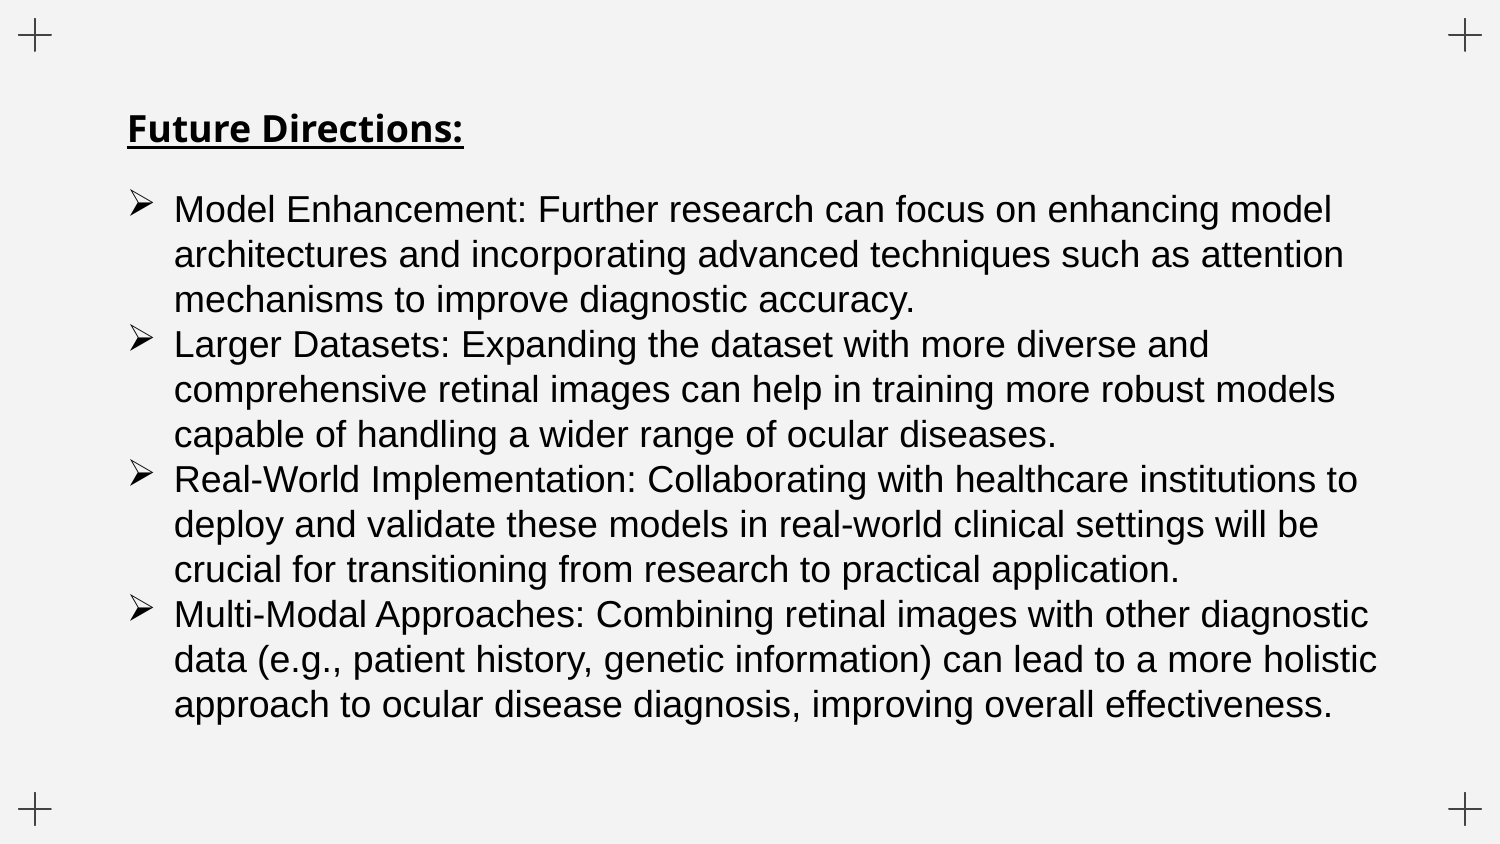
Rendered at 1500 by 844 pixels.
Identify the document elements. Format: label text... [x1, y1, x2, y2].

text_box Future Directions: Model Enhancement: Further research can focus on enhancing model architectures and incorporating advanced techniques such as attention mechanisms to improve diagnostic accuracy. Larger Datasets: Expanding the dataset with more diverse and comprehensive retinal images can help in training more robust models capable of handling a wider range of ocular diseases. Real-World Implementation: Collaborating with healthcare institutions to deploy and validate these models in real-world clinical settings will be crucial for transitioning from research to practical application. Multi-Modal Approaches: Combining retinal images with other diagnostic data (e.g., patient history, genetic information) can lead to a more holistic approach to ocular disease diagnosis, improving overall effectiveness. [112, 97, 1448, 733]
